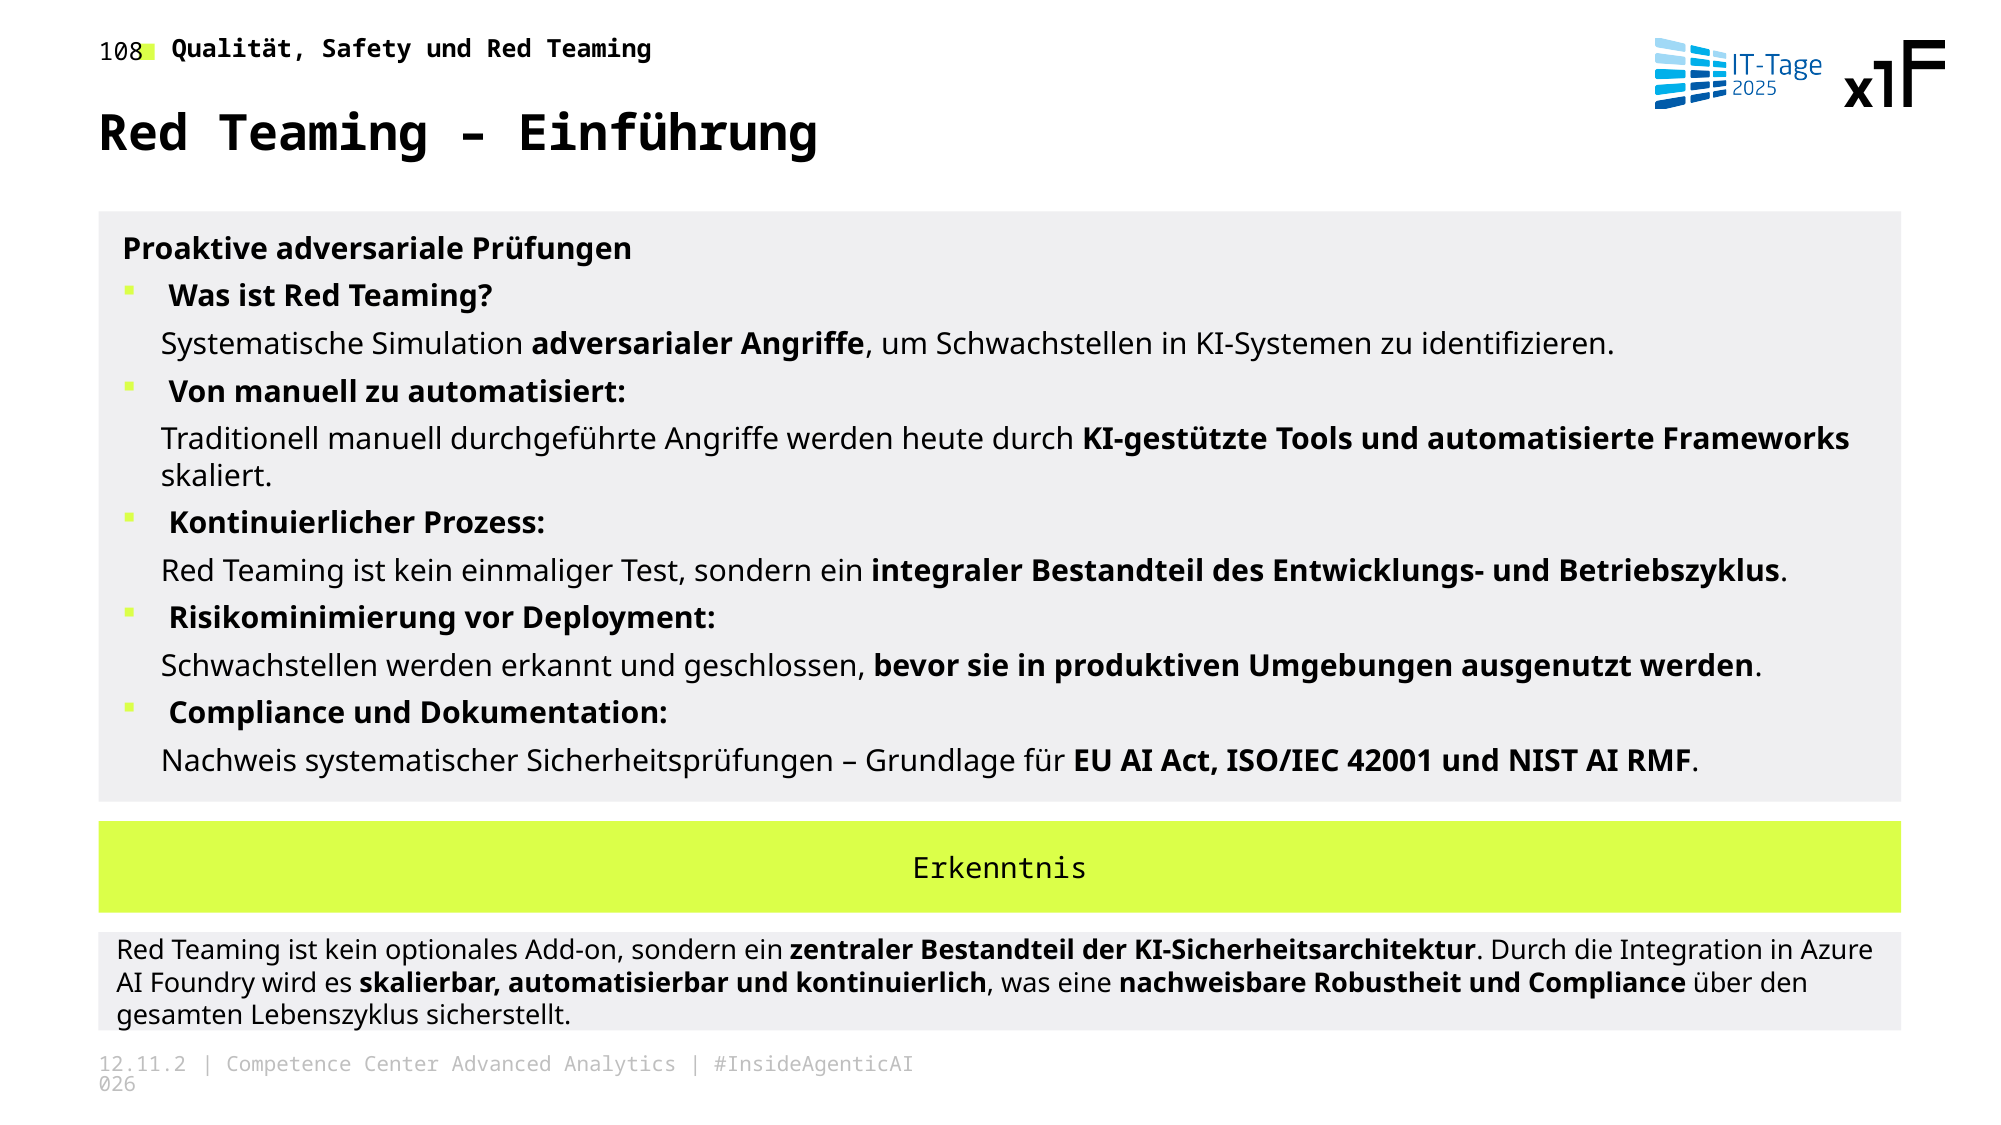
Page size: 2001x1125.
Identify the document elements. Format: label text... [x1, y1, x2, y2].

picture [1844, 40, 1945, 107]
list Proaktive adversariale Prüfungen Was ist Red Teaming? Systematische Simulation adversarialer Angriffe, um Schwachstellen in KI-Systemen zu identifizieren. Von manuell zu automatisiert: Traditionell manuell durchgeführte Angriffe werden heute durch KI-gestützte Tools und automatisierte Frameworks skaliert. Kontinuierlicher Prozess: Red Teaming ist kein einmaliger Test, sondern ein integraler Bestandteil des Entwicklungs- und Betriebszyklus. Risikominimierung vor Deployment: Schwachstellen werden erkannt und geschlossen, bevor sie in produktiven Umgebungen ausgenutzt werden. Compliance und Dokumentation: Nachweis systematischer Sicherheitsprüfungen – Grundlage für EU AI Act, ISO/IEC 42001 und NIST AI RMF. [98, 210, 1902, 803]
footer | Competence Center Advanced Analytics | #InsideAgenticAI [201, 1042, 1902, 1103]
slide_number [98, 1042, 194, 1103]
picture [1654, 38, 1822, 110]
list Red Teaming – Einführung [98, 94, 1812, 173]
list Qualität, Safety und Red Teaming [176, 21, 1812, 74]
text_box Erkenntnis [98, 821, 1902, 913]
text_box 108 [98, 21, 176, 82]
text_box Red Teaming ist kein optionales Add-on, sondern ein zentraler Bestandteil der KI-Sicherheitsarchitektur. Durch die Integration in Azure AI Foundry wird es skalierbar, automatisierbar und kontinuierlich, was eine nachweisbare Robustheit und Compliance über den gesamten Lebenszyklus sicherstellt. [98, 932, 1902, 1031]
